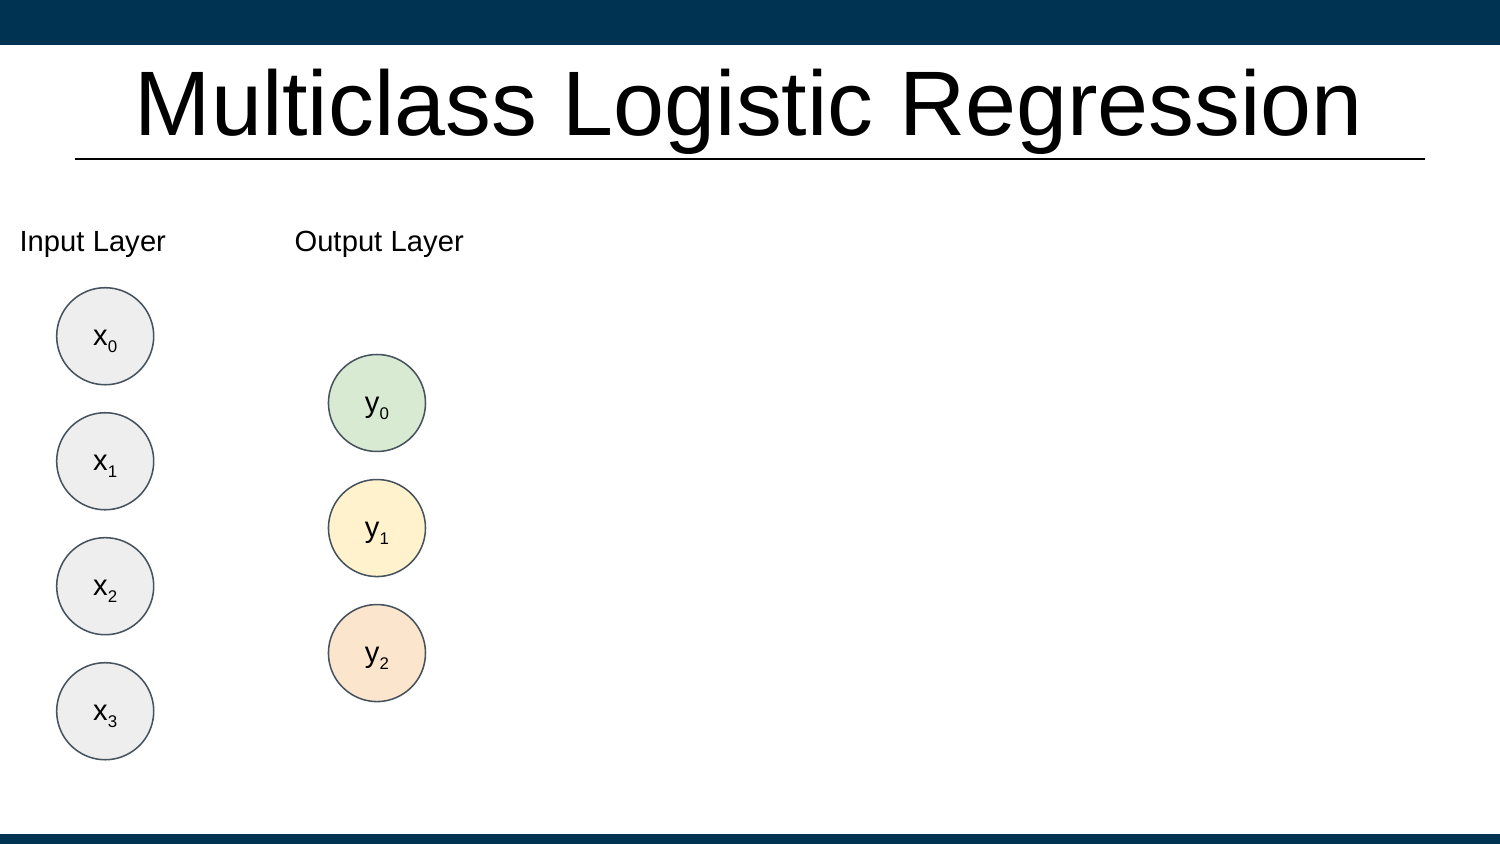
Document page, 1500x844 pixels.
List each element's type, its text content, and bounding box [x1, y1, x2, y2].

text_box x0 [56, 287, 154, 385]
text_box x1 [56, 412, 154, 510]
text_box x2 [56, 537, 154, 635]
text_box Input Layer [4, 206, 223, 272]
text_box y0 [328, 354, 426, 452]
text_box Output Layer [279, 206, 498, 272]
text_box x3 [56, 662, 154, 760]
text_box y1 [328, 479, 426, 577]
title Multiclass Logistic Regression [75, 28, 1425, 169]
text_box y2 [328, 604, 426, 702]
